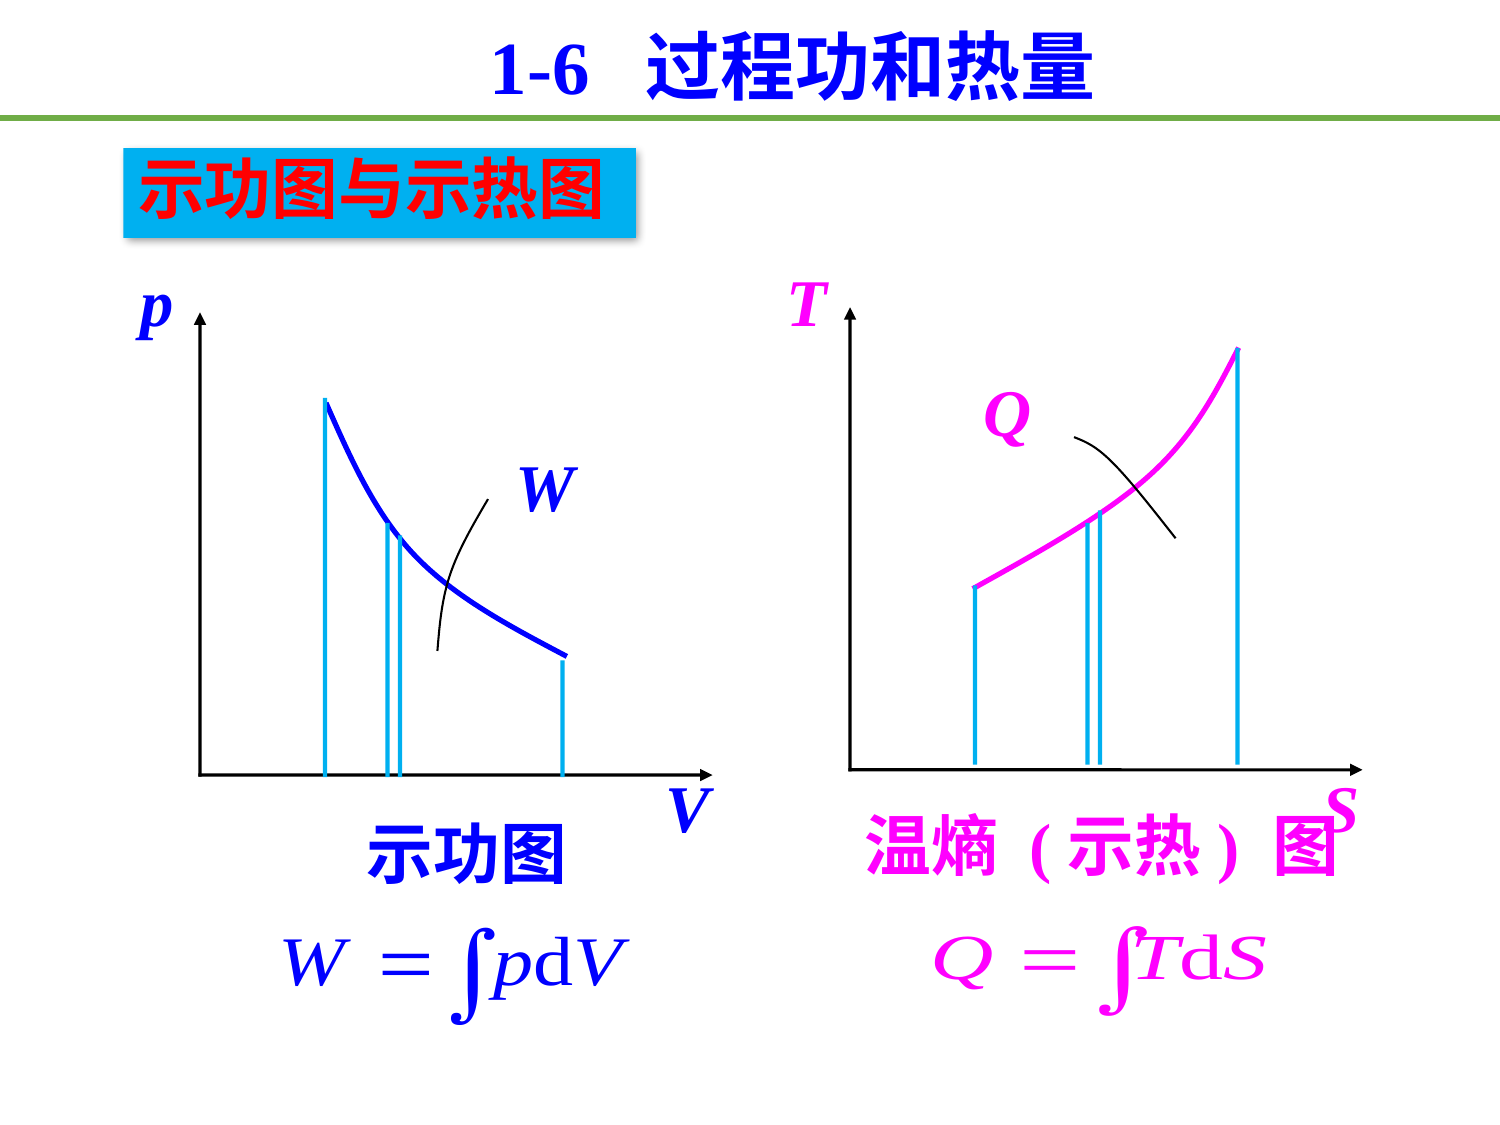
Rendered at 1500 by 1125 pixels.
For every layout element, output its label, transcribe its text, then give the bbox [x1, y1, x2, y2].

text_box V [650, 758, 725, 853]
text_box S [1307, 758, 1375, 853]
text_box [1074, 437, 1175, 538]
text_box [273, 904, 648, 1033]
text_box 1-6 过程功和热量 [474, 12, 1475, 118]
text_box [327, 405, 461, 584]
text_box 示功图 [275, 804, 600, 899]
text_box [843, 307, 857, 770]
text_box 示功图与示热图 [123, 148, 636, 238]
text_box [457, 555, 565, 656]
text_box 温熵 (示热) 图 [849, 796, 1354, 892]
text_box T [771, 252, 842, 347]
text_box [193, 312, 207, 775]
text_box Q [969, 362, 1048, 458]
text_box [1113, 350, 1237, 487]
text_box W [500, 437, 590, 533]
text_box [437, 499, 488, 650]
text_box [975, 469, 1129, 587]
text_box p [125, 252, 189, 347]
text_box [920, 904, 1293, 1023]
